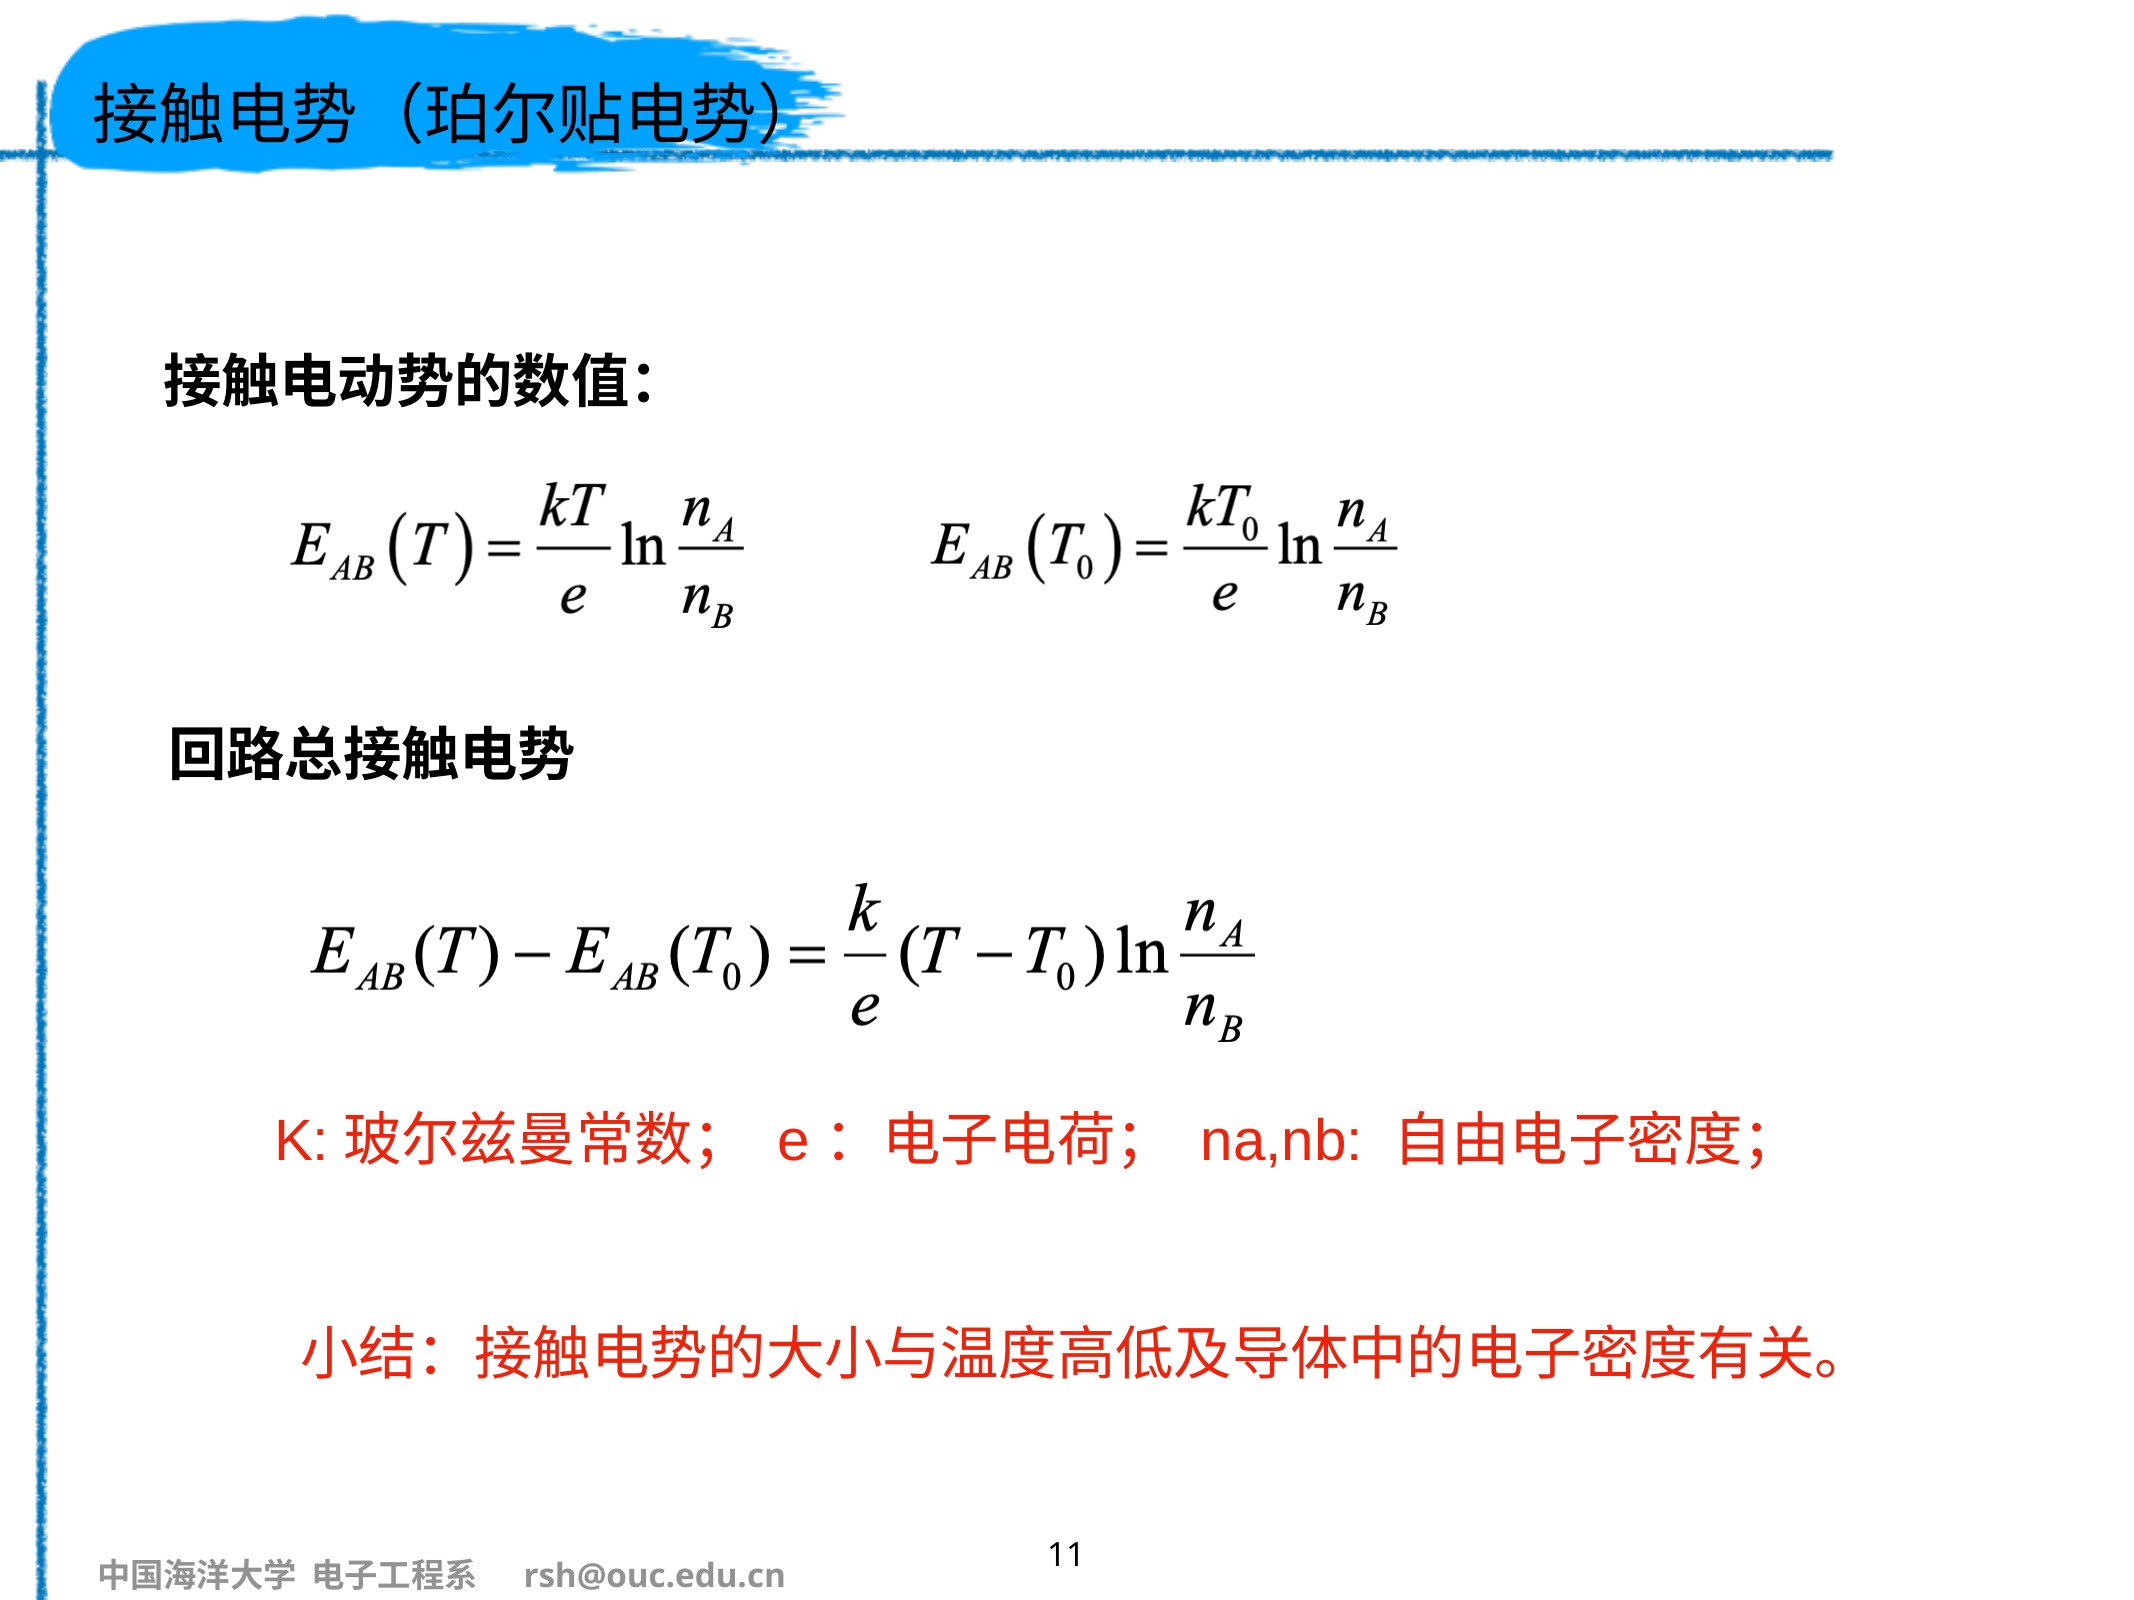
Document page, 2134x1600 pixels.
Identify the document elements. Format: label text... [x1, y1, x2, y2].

text_box 小结：接触电势的大小与温度高低及导体中的电子密度有关。 [291, 1308, 1882, 1395]
picture [281, 466, 753, 638]
picture [299, 865, 1267, 1054]
title 接触电势（珀尔贴电势） [56, 21, 860, 203]
picture [0, 11, 1841, 1600]
picture [922, 469, 1407, 635]
text_box 回路总接触电势 [159, 709, 585, 796]
text_box K:玻尔兹曼常数； e：电子电荷； na,nb: 自由电子密度； [265, 1093, 1810, 1180]
slide_number 11 [1037, 1524, 1095, 1579]
text_box 接触电动势的数值： [154, 335, 697, 423]
